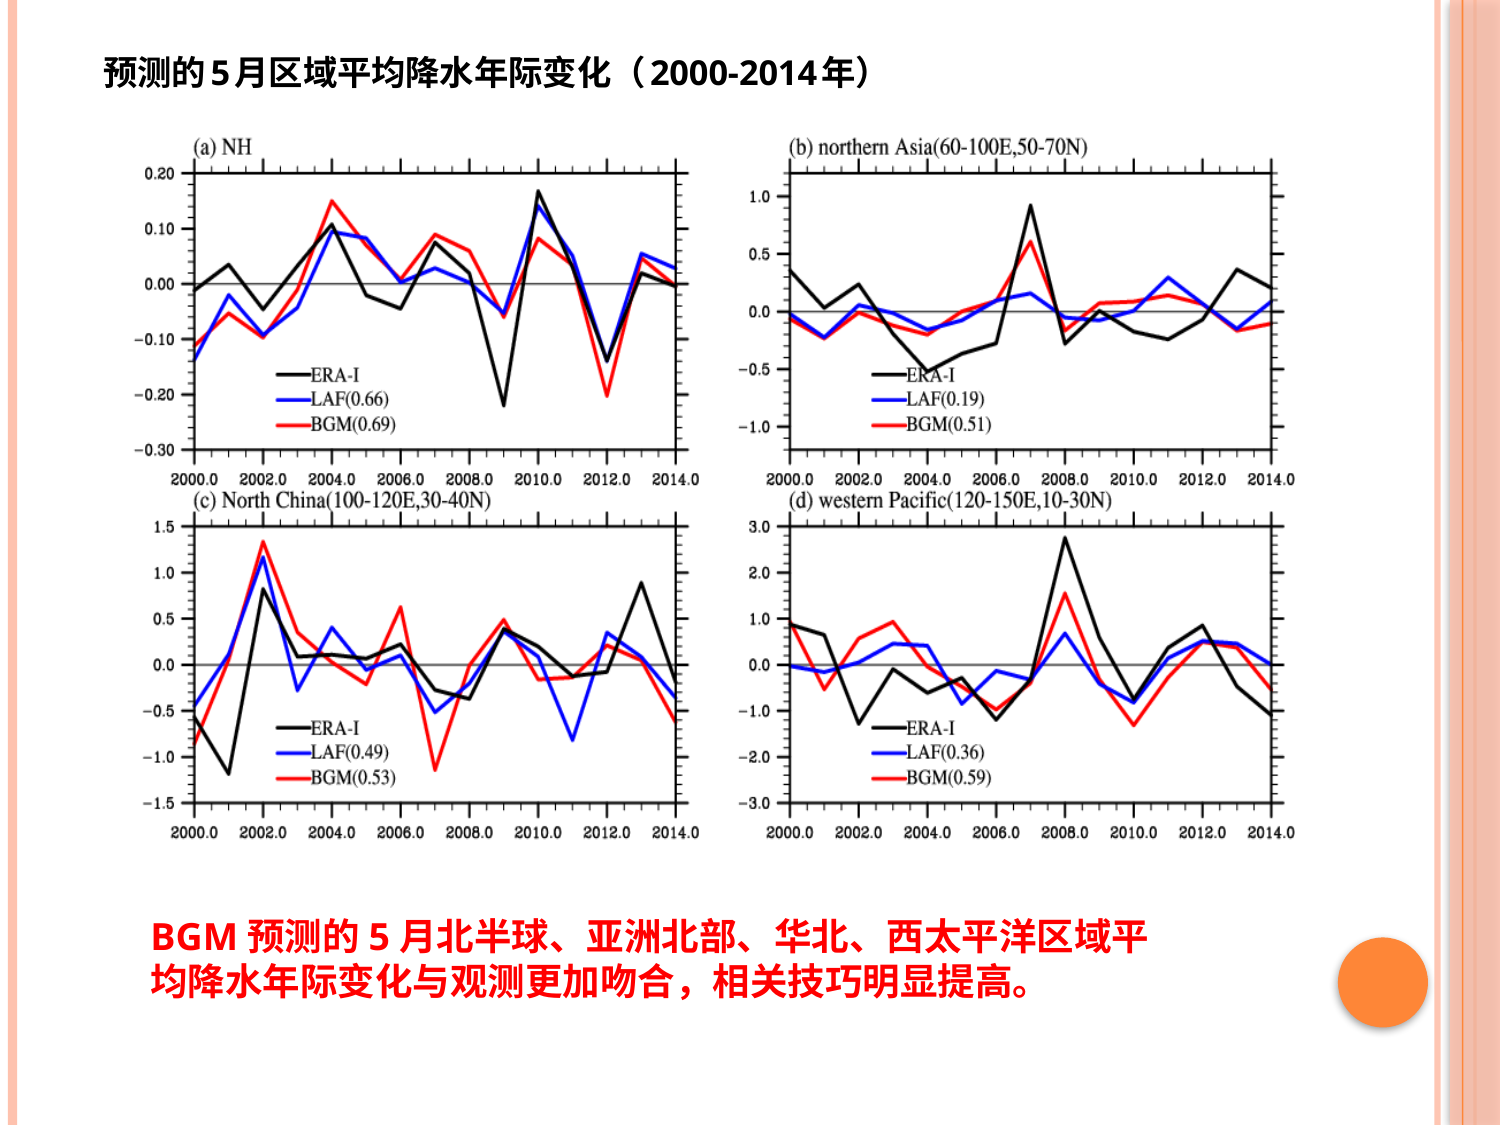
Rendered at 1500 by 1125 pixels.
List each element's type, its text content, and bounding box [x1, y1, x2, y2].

text_box BGM预测的5月北半球、亚洲北部、华北、西太平洋区域平均降水年际变化与观测更加吻合，相关技巧明显提高。 [135, 905, 1176, 1010]
picture [28, 101, 1342, 871]
title 预测的5月区域平均降水年际变化（2000-2014年） [88, 42, 1376, 100]
